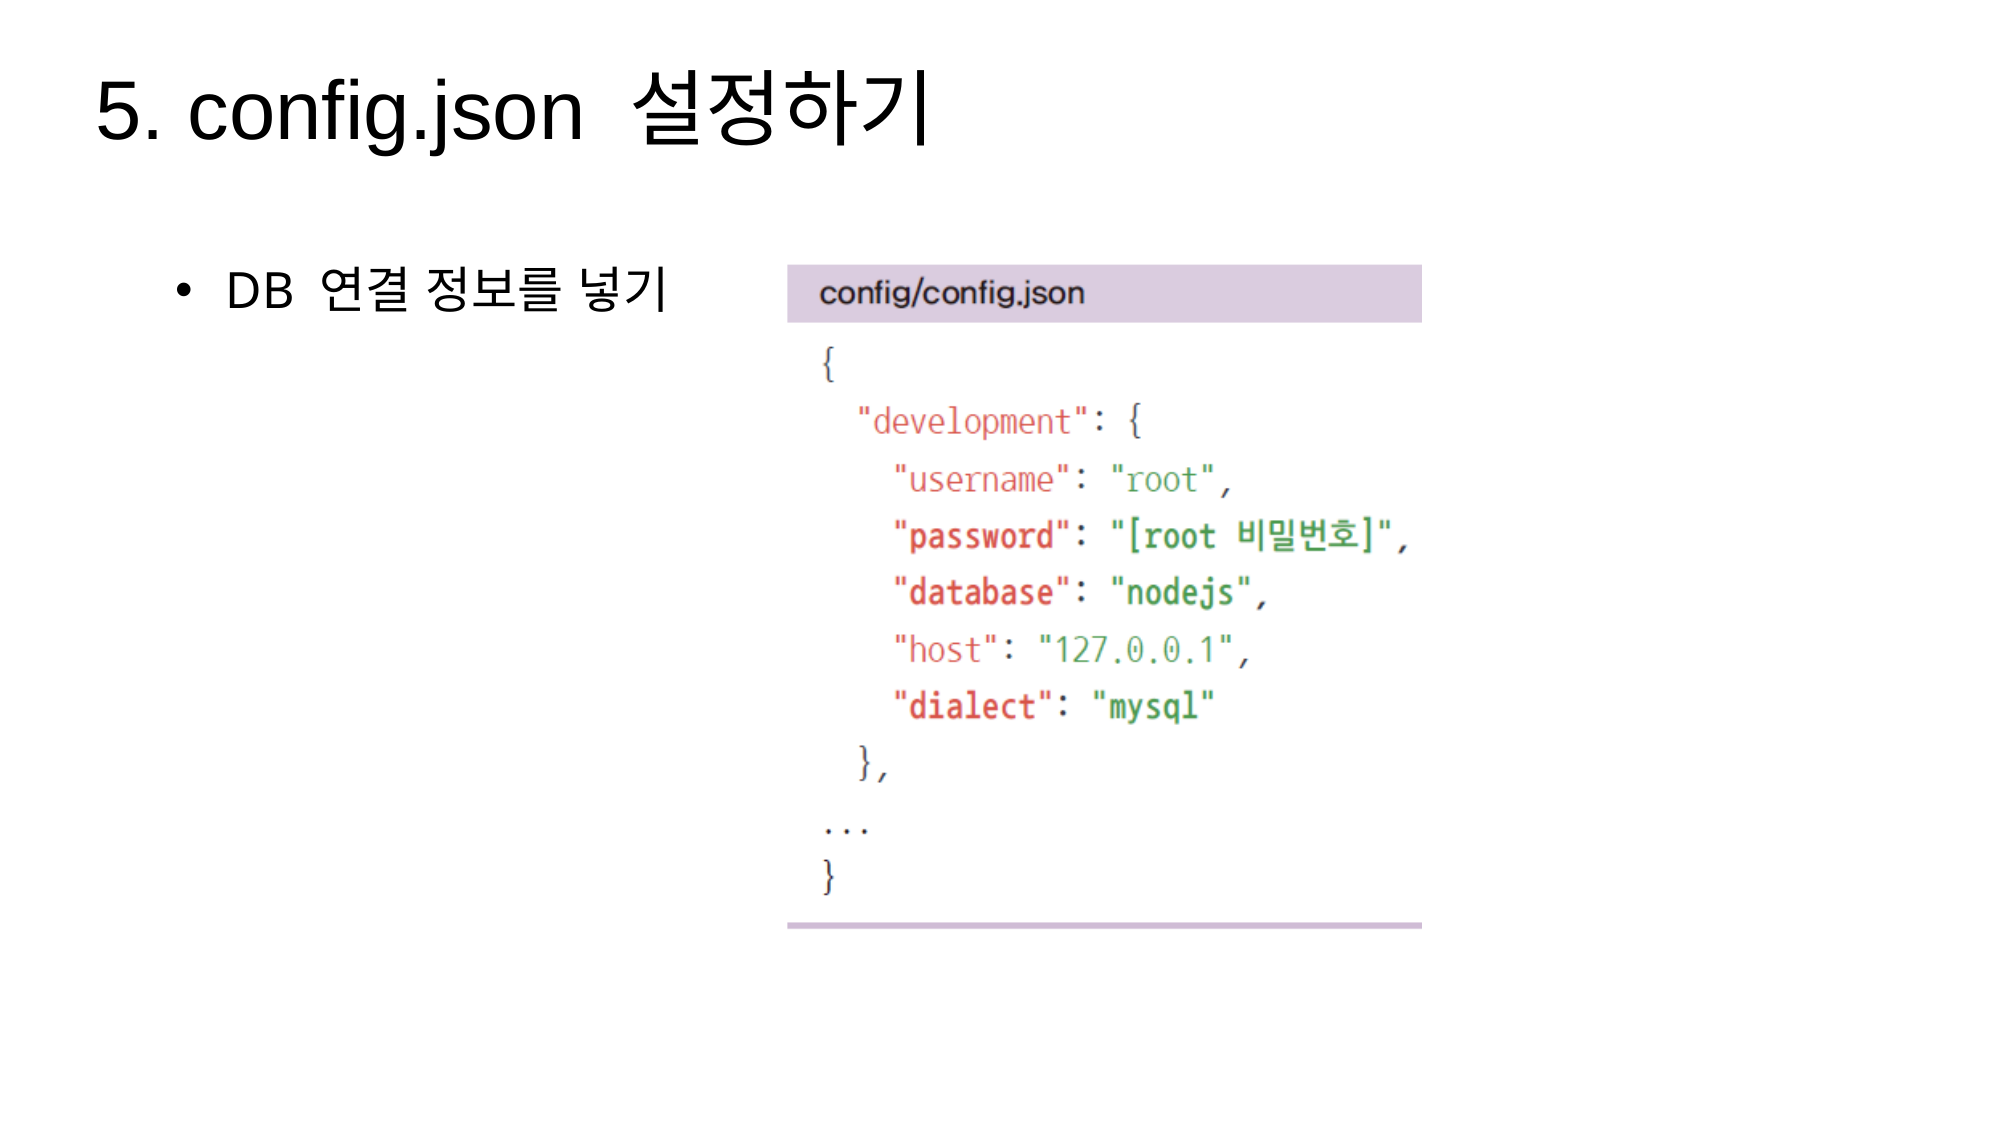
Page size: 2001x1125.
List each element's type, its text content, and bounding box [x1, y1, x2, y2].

text_box DB 연결 정보를 넣기 [160, 258, 1491, 1125]
text_box 5. config.json 설정하기 [80, 59, 1806, 278]
picture [778, 257, 1422, 942]
